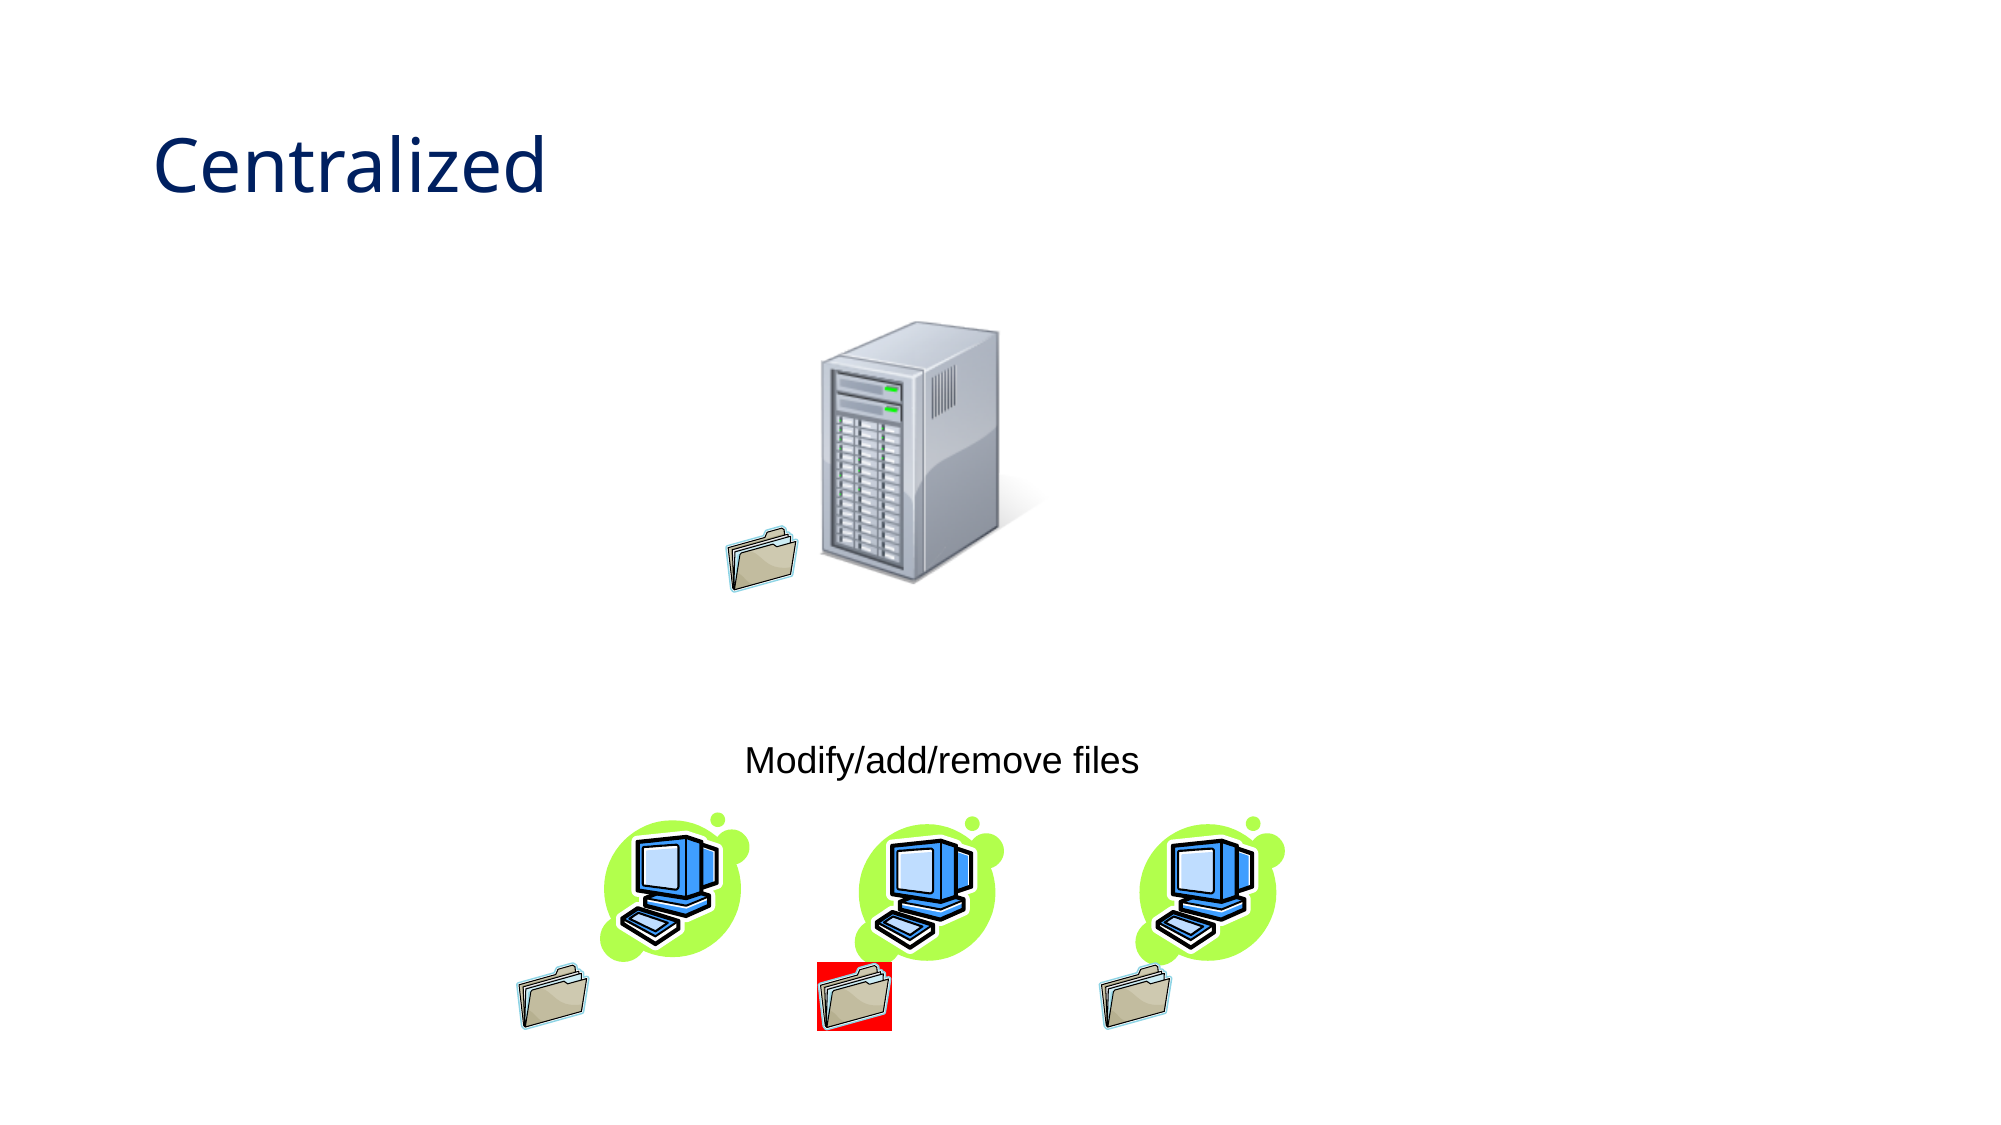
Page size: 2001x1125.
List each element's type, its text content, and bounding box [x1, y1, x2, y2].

picture [817, 816, 1004, 1031]
picture [1098, 816, 1285, 1031]
title Centralized [137, 59, 1863, 278]
picture [515, 961, 590, 1031]
picture [599, 812, 750, 962]
text_box Modify/add/remove files [729, 728, 1155, 789]
picture [724, 312, 1070, 594]
